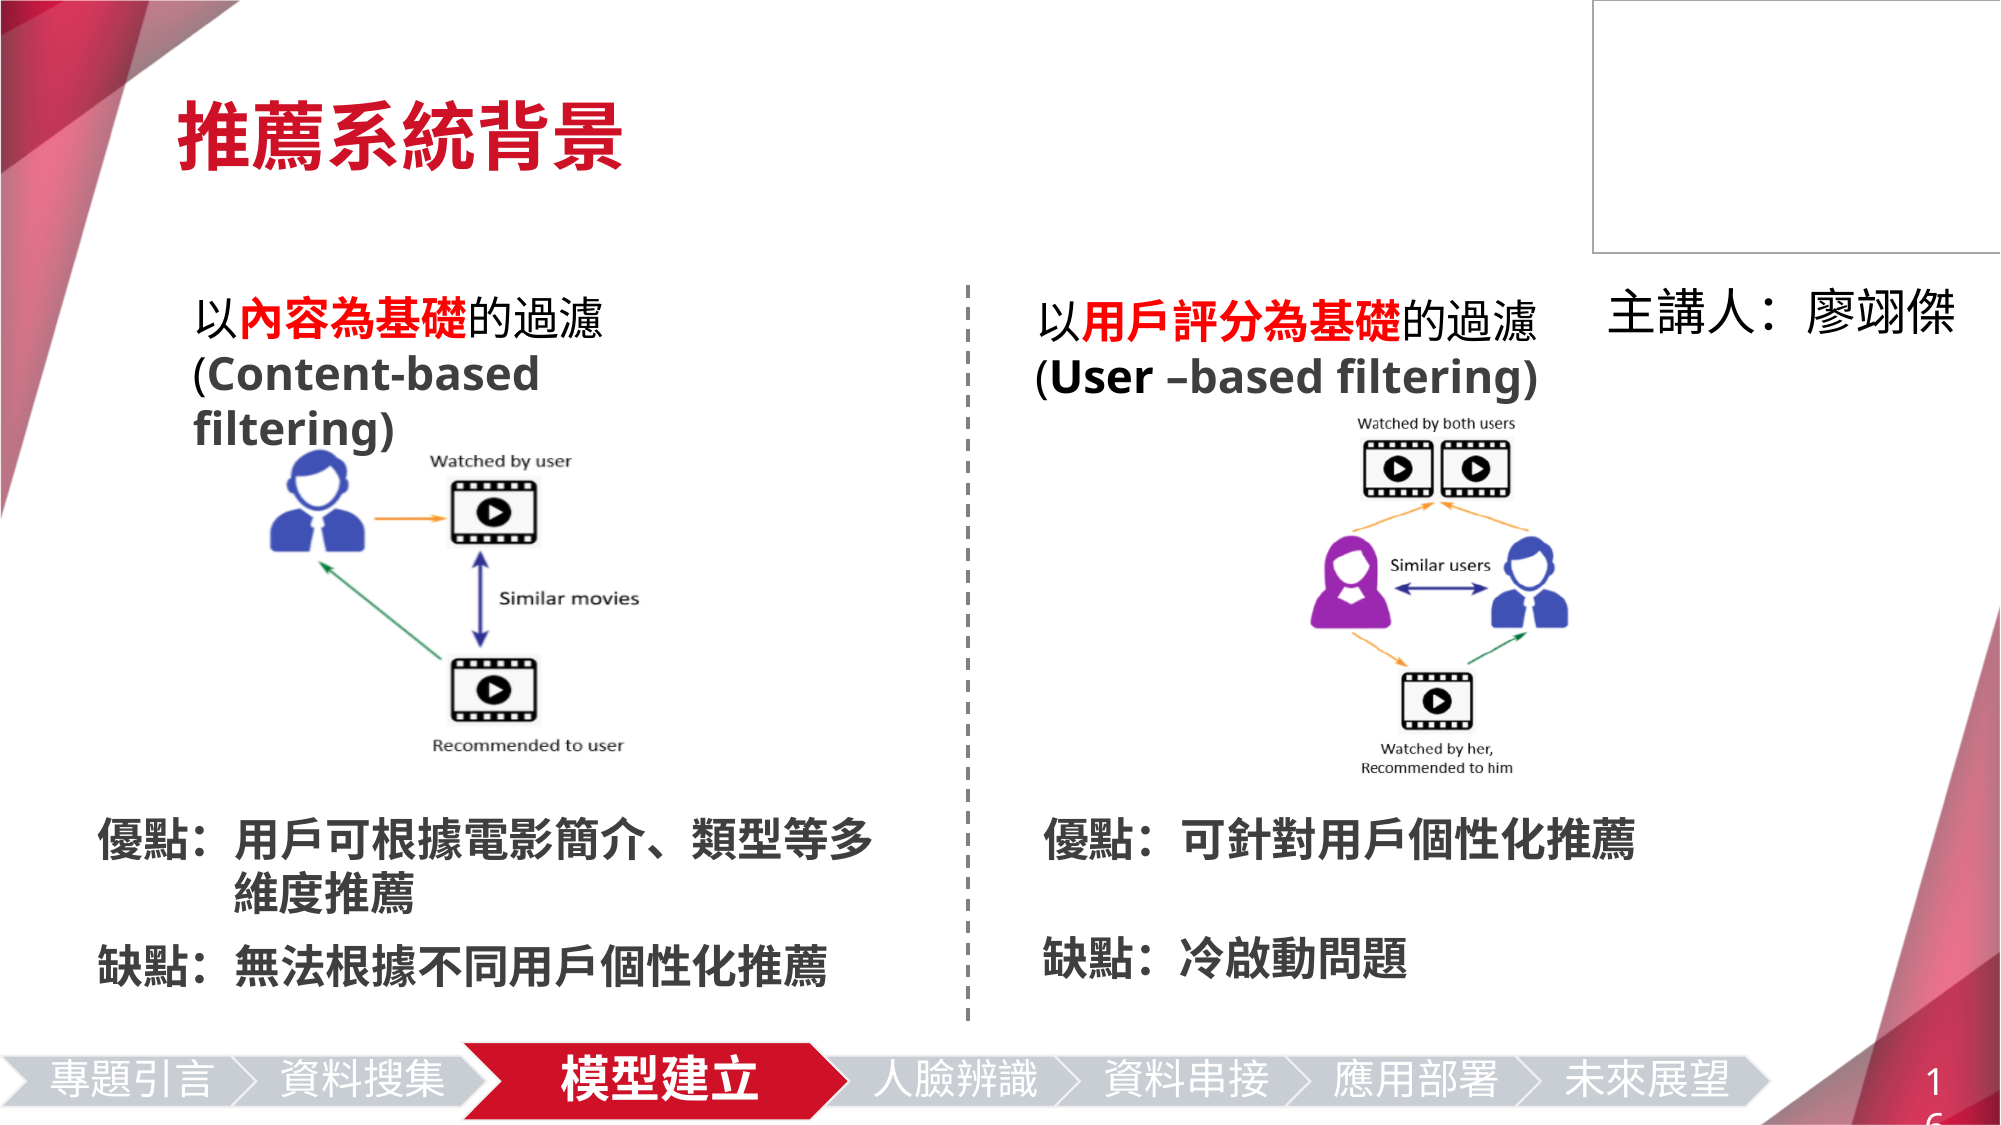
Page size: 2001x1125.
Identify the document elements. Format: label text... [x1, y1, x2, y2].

text_box 缺點：冷啟動問題 [1027, 922, 1448, 993]
text_box 16 [1909, 1050, 1979, 1125]
text_box 缺點：無法根據不同用戶個性化推薦 [82, 929, 935, 1000]
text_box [161, 82, 1238, 203]
text_box 優點：用戶可根據電影簡介、類型等多 [82, 803, 908, 874]
picture [1698, 606, 2000, 1124]
text_box 優點：可針對用戶個性化推薦 [985, 803, 1653, 874]
text_box [1592, 0, 2000, 254]
text_box 以用戶評分為基礎的過濾 (User –based filtering) [1020, 285, 1588, 411]
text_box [0, 1022, 1772, 1125]
text_box 以內容為基礎的過濾 (Content-based filtering) [178, 282, 762, 462]
picture [1262, 405, 1608, 777]
picture [1, 1, 662, 777]
text_box 主講人：廖翊傑 [1591, 273, 2000, 348]
text_box 維度推薦 [218, 857, 432, 928]
